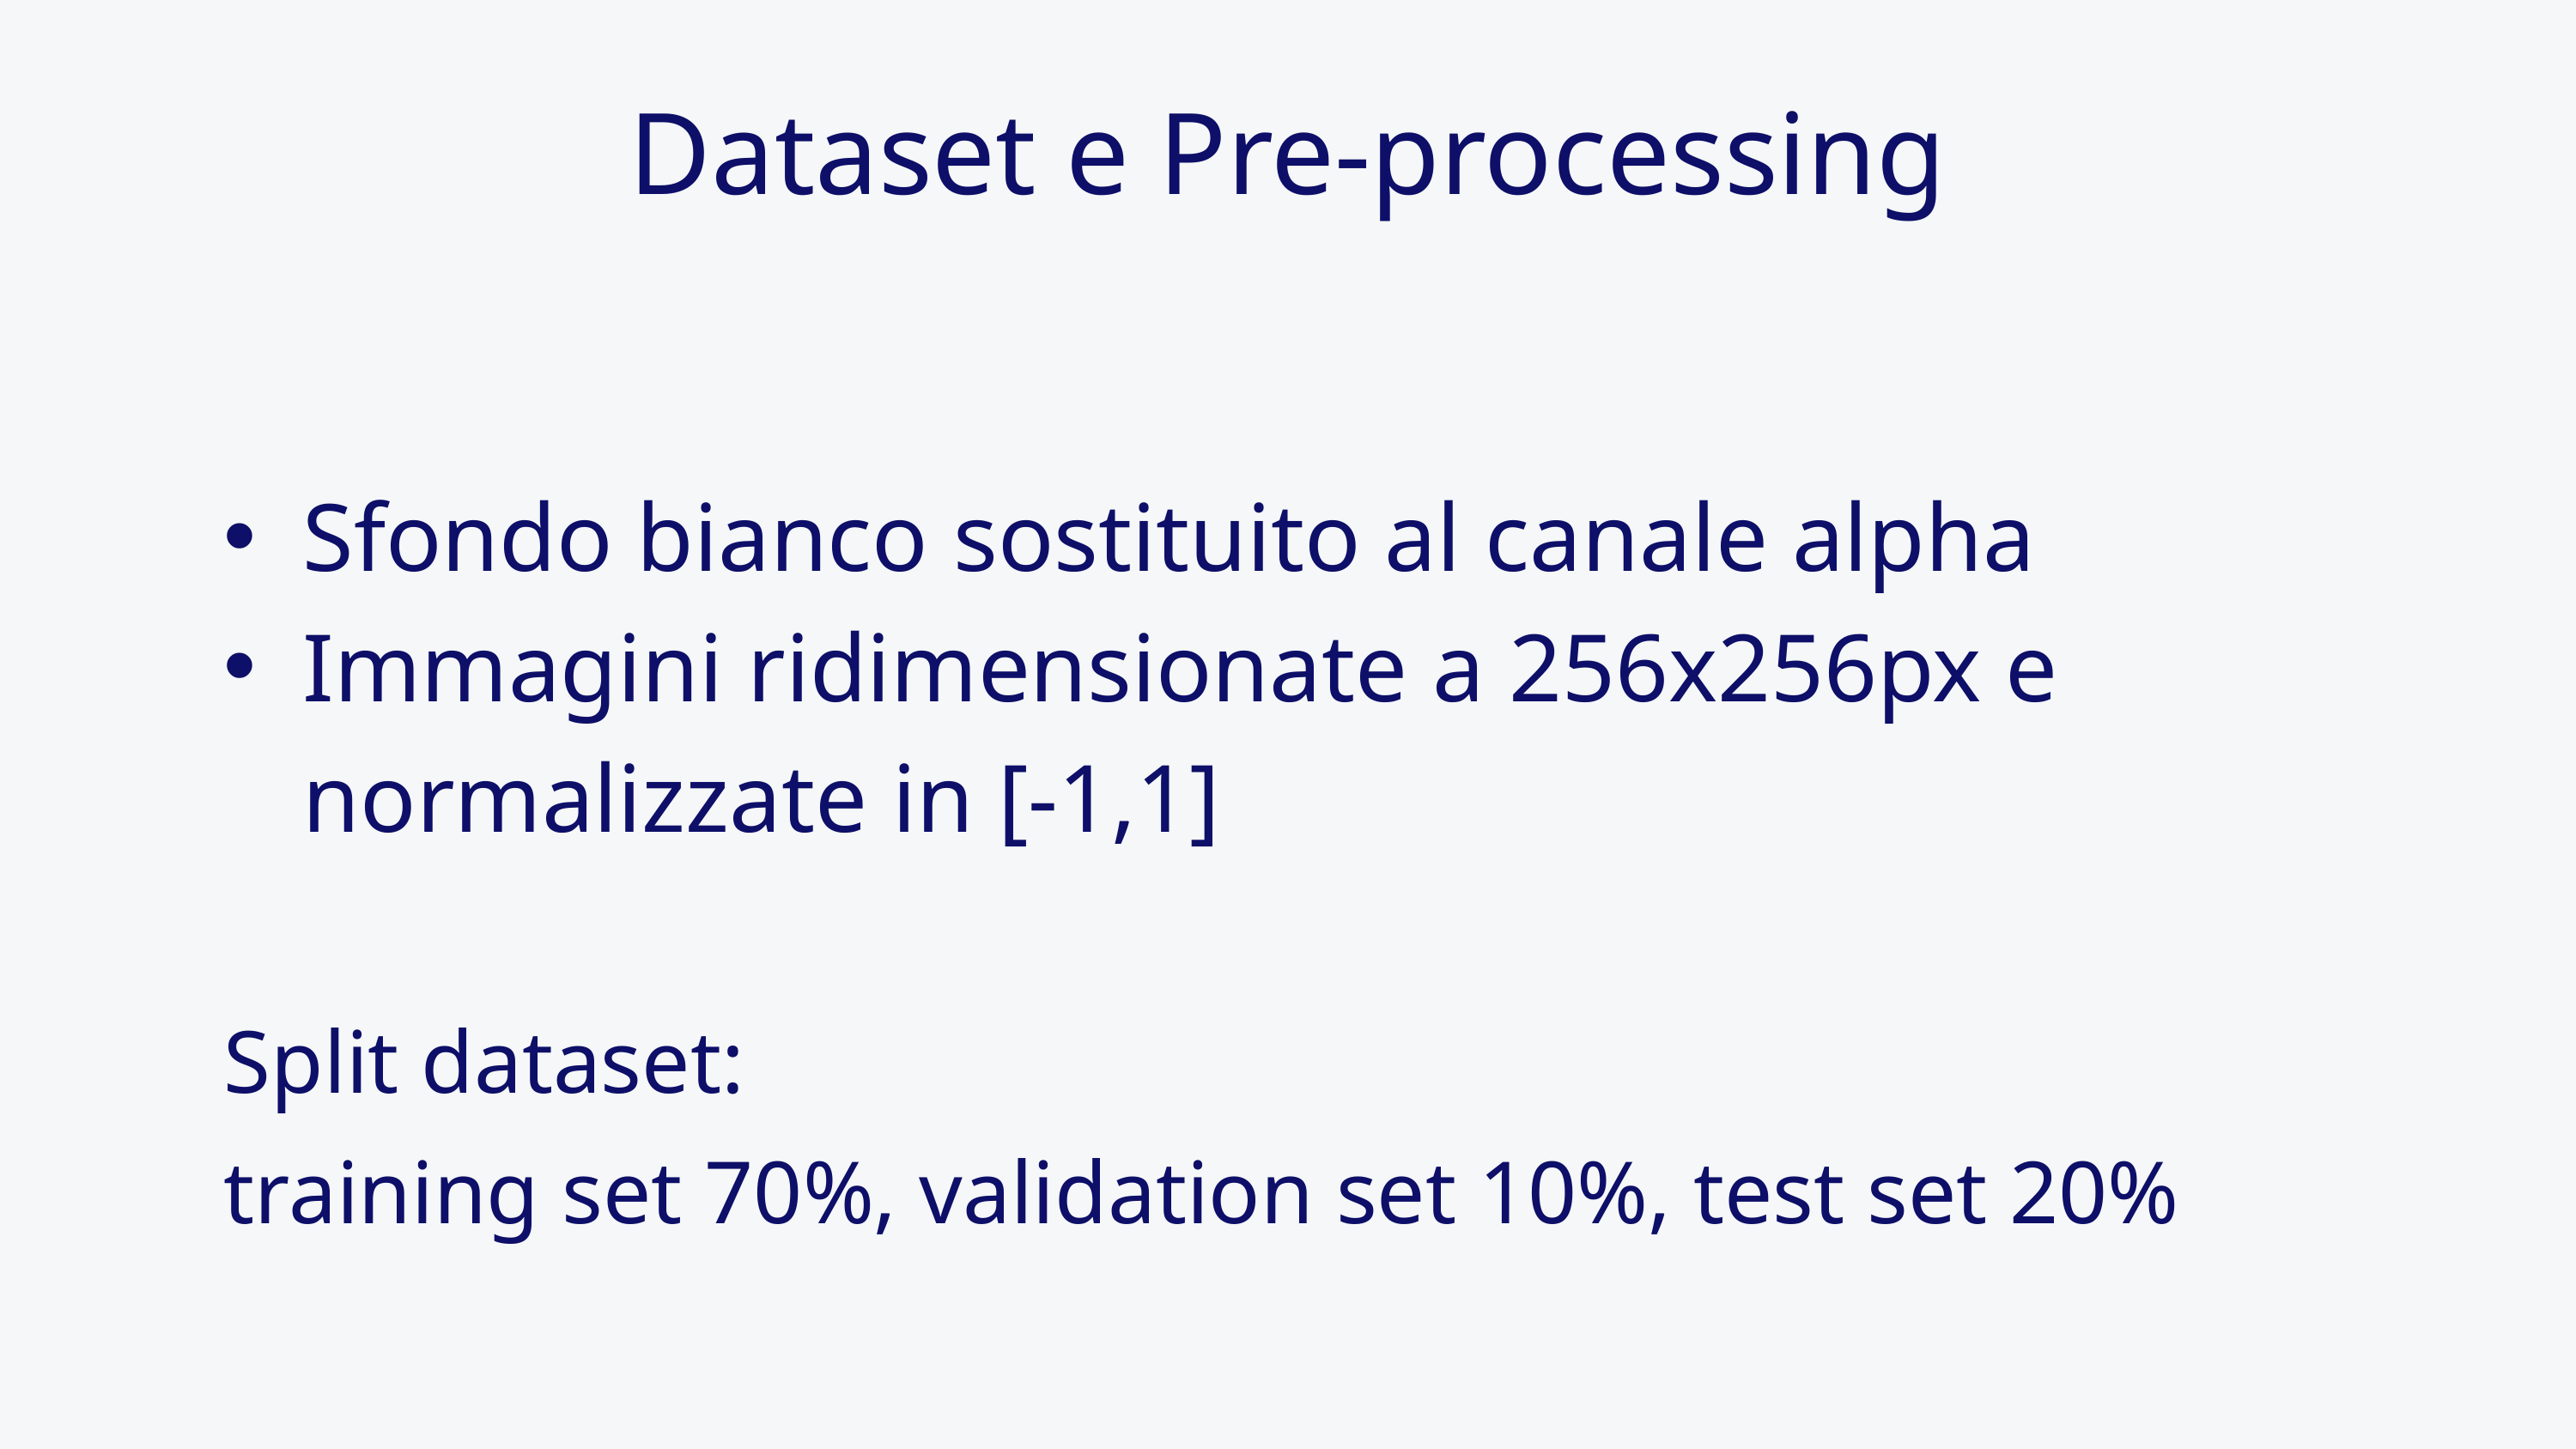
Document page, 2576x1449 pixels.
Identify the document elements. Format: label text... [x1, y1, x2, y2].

text_box Sfondo bianco sostituito al canale alpha Immagini ridimensionate a 256x256px e normalizzate in [-1,1] Split dataset: training set 70%, validation set 10%, test set 20% [144, 459, 2426, 1241]
text_box Dataset e Pre-processing [568, 58, 2008, 217]
